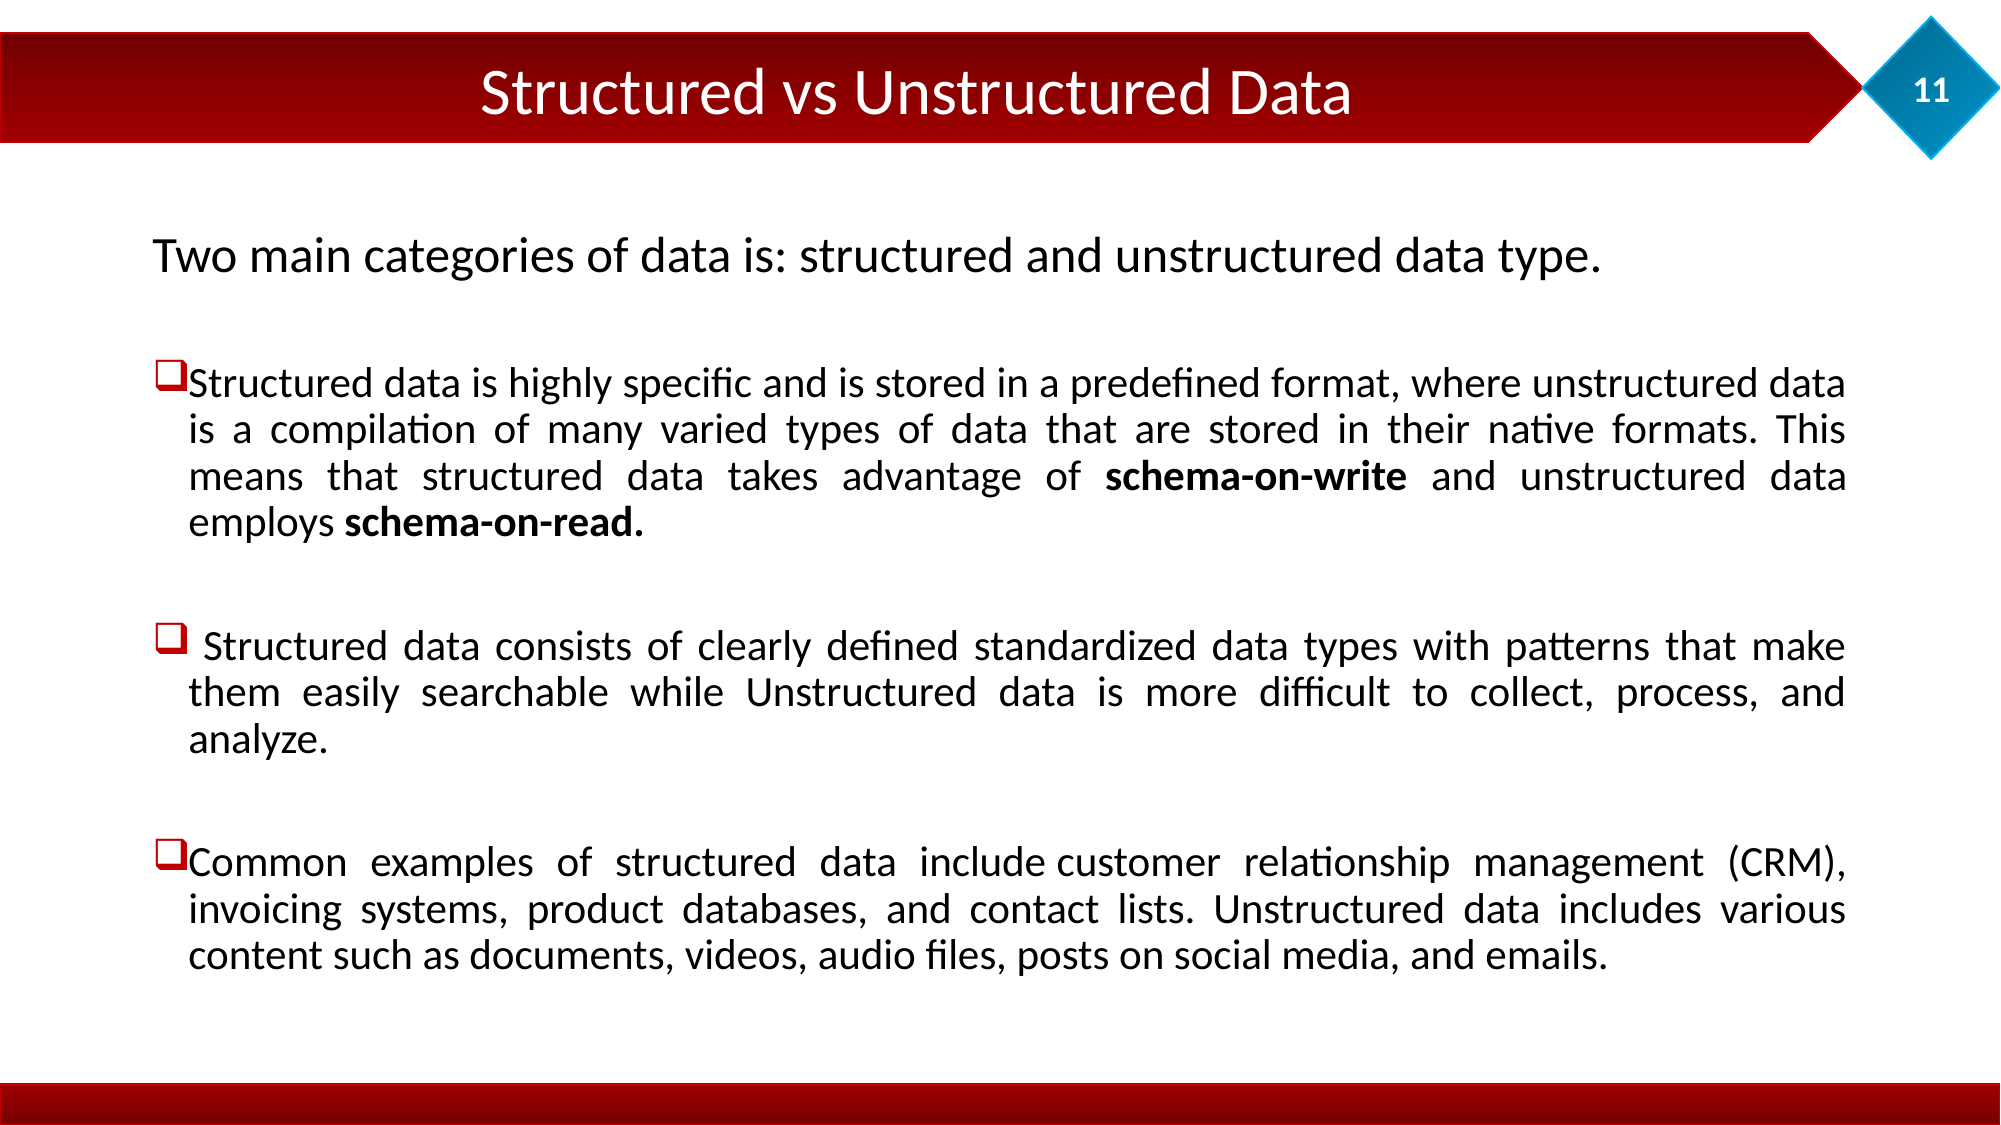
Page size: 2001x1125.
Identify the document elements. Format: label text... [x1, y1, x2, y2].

list Two main categories of data is: structured and unstructured data type. Structured data is highly specific and is stored in a predefined format, where unstructured data is a compilation of many varied types of data that are stored in their native formats. This means that structured data takes advantage of schema-on-write and unstructured data employs schema-on-read. Structured data consists of clearly defined standardized data types with patterns that make them easily searchable while Unstructured data is more difficult to collect, process, and analyze. Common examples of structured data include customer relationship management (CRM), invoicing systems, product databases, and contact lists. Unstructured data includes various content such as documents, videos, audio files, posts on social media, and emails. [137, 220, 1863, 993]
text_box Structured vs Unstructured Data [0, 32, 1862, 143]
text_box 11 [1860, 15, 2000, 161]
text_box [0, 1083, 2000, 1125]
